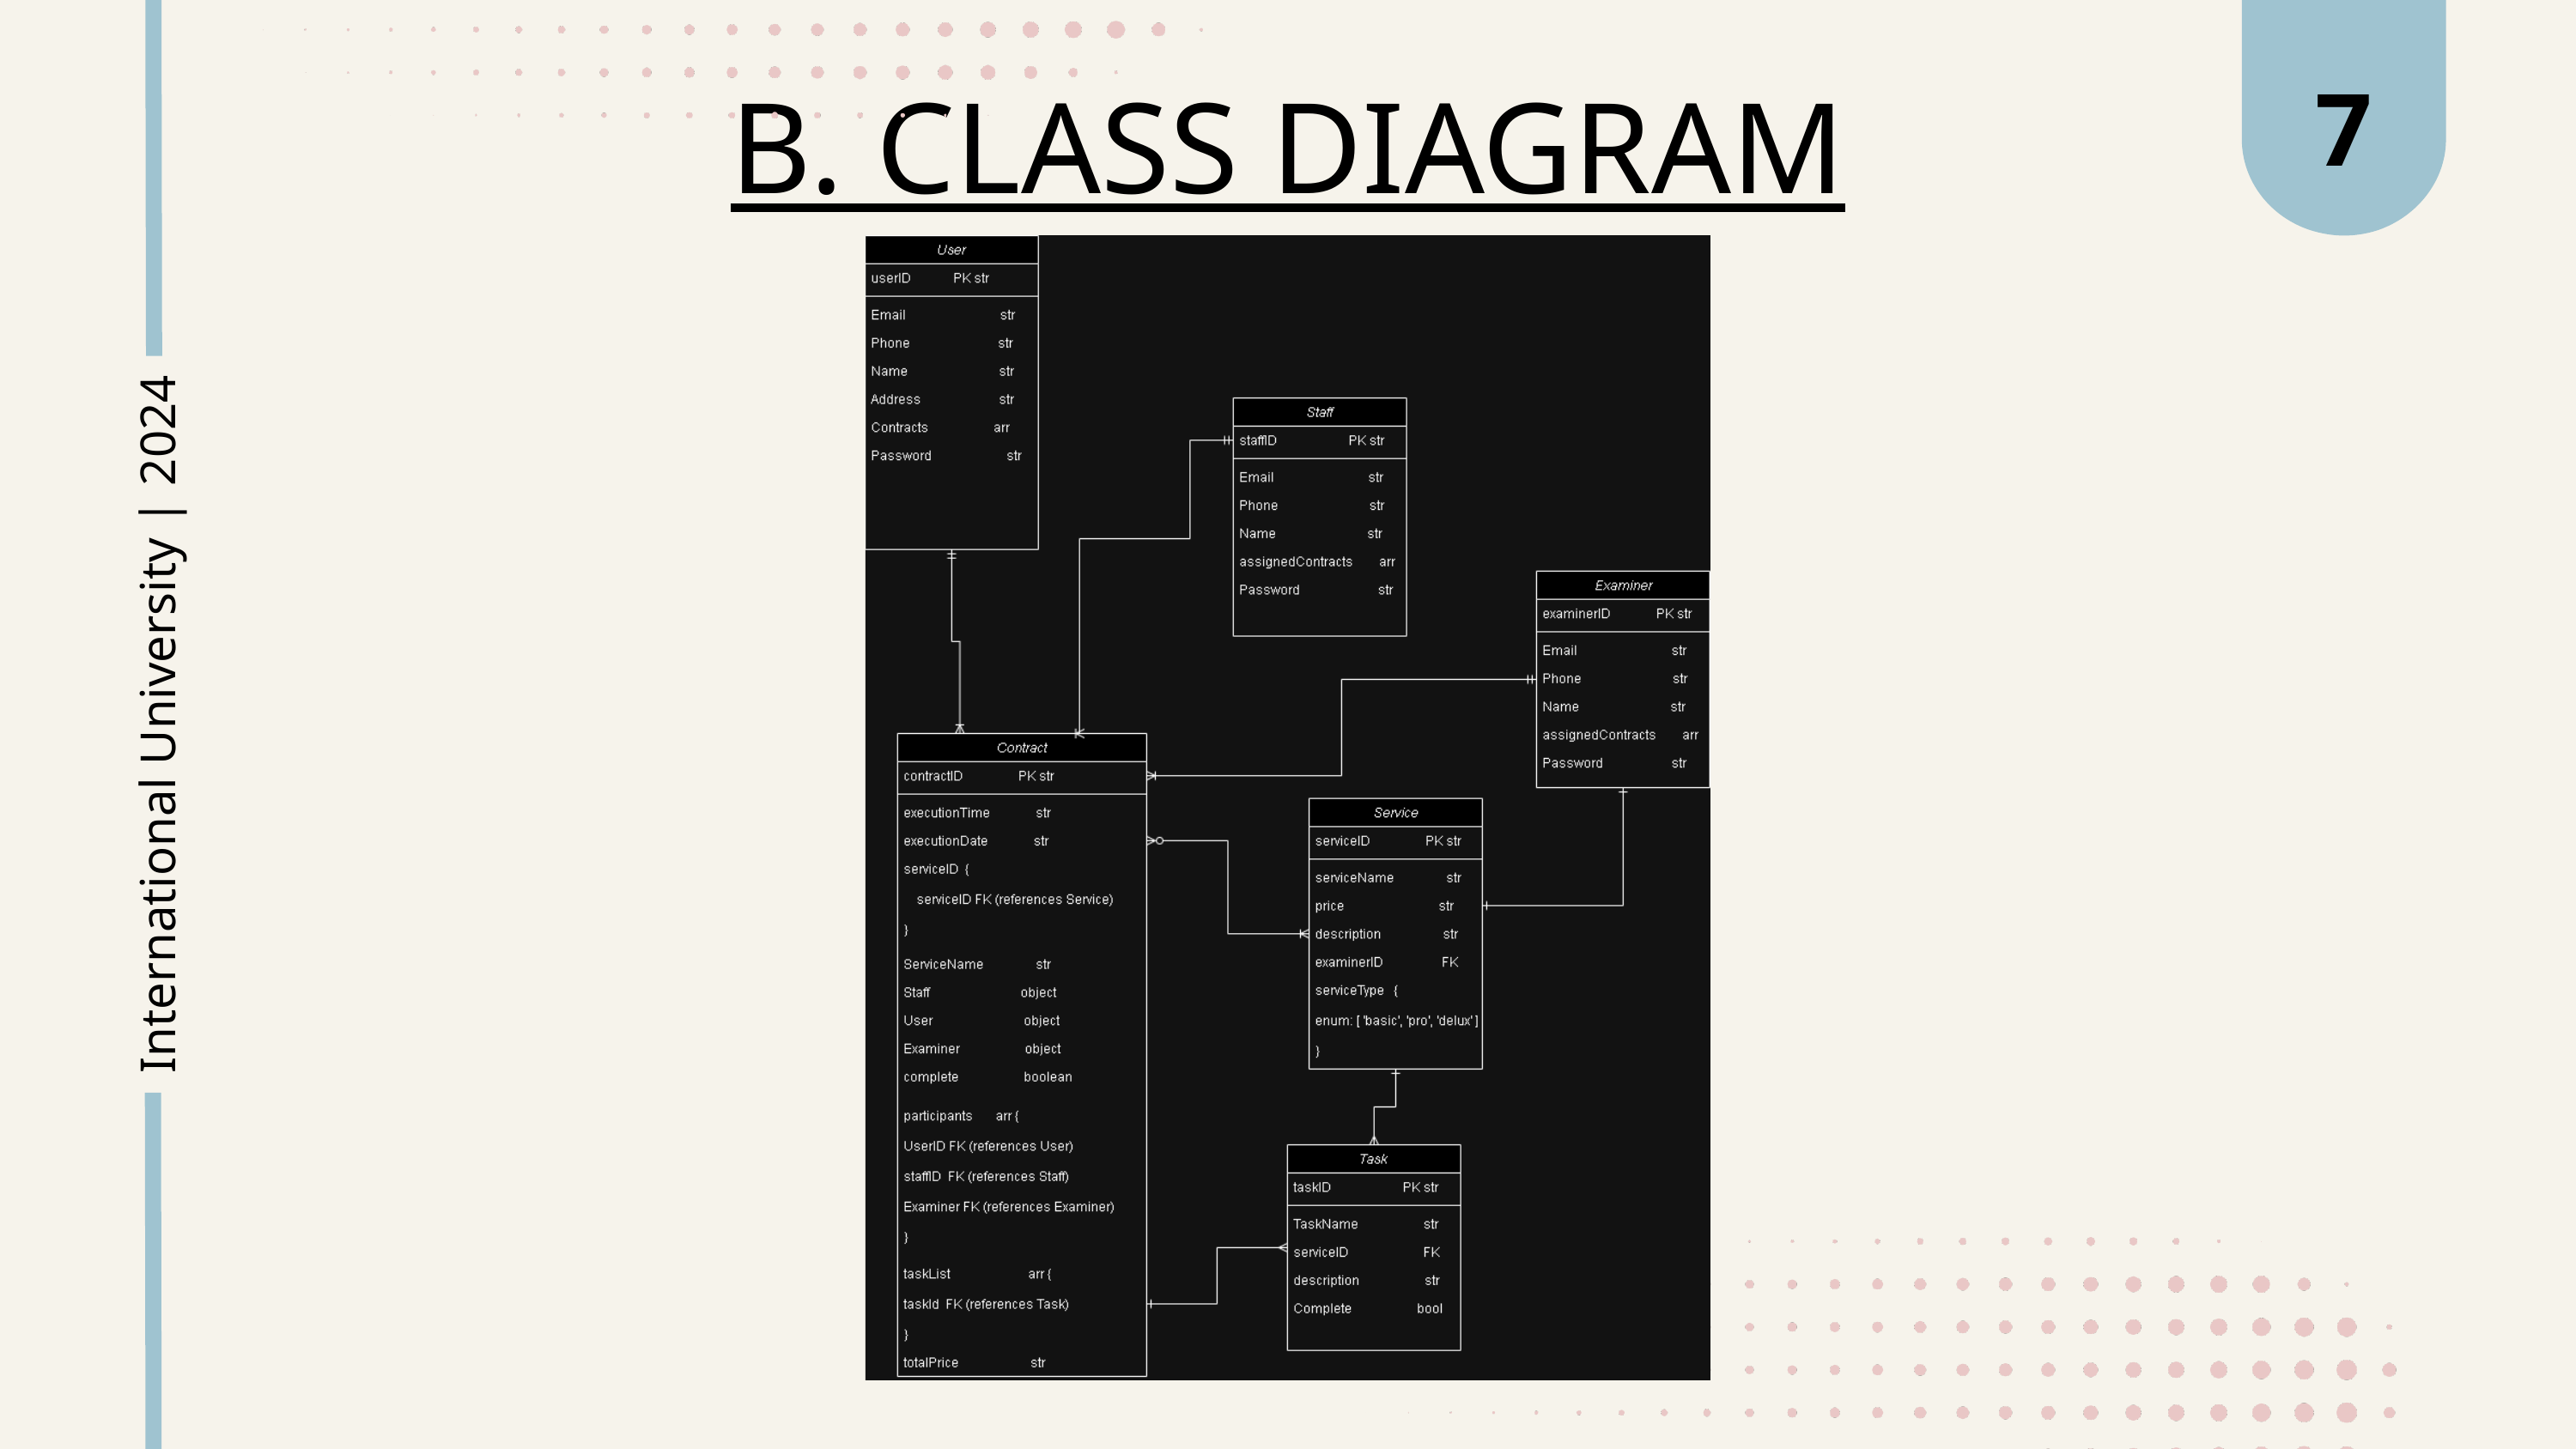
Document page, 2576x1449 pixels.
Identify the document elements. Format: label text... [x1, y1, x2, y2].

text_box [2233, 0, 2455, 236]
text_box [865, 235, 1710, 1380]
text_box [222, 0, 1251, 118]
text_box B. CLASS DIAGRAM [227, 43, 2229, 219]
text_box [1365, 1237, 2397, 1449]
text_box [88, 0, 221, 1449]
